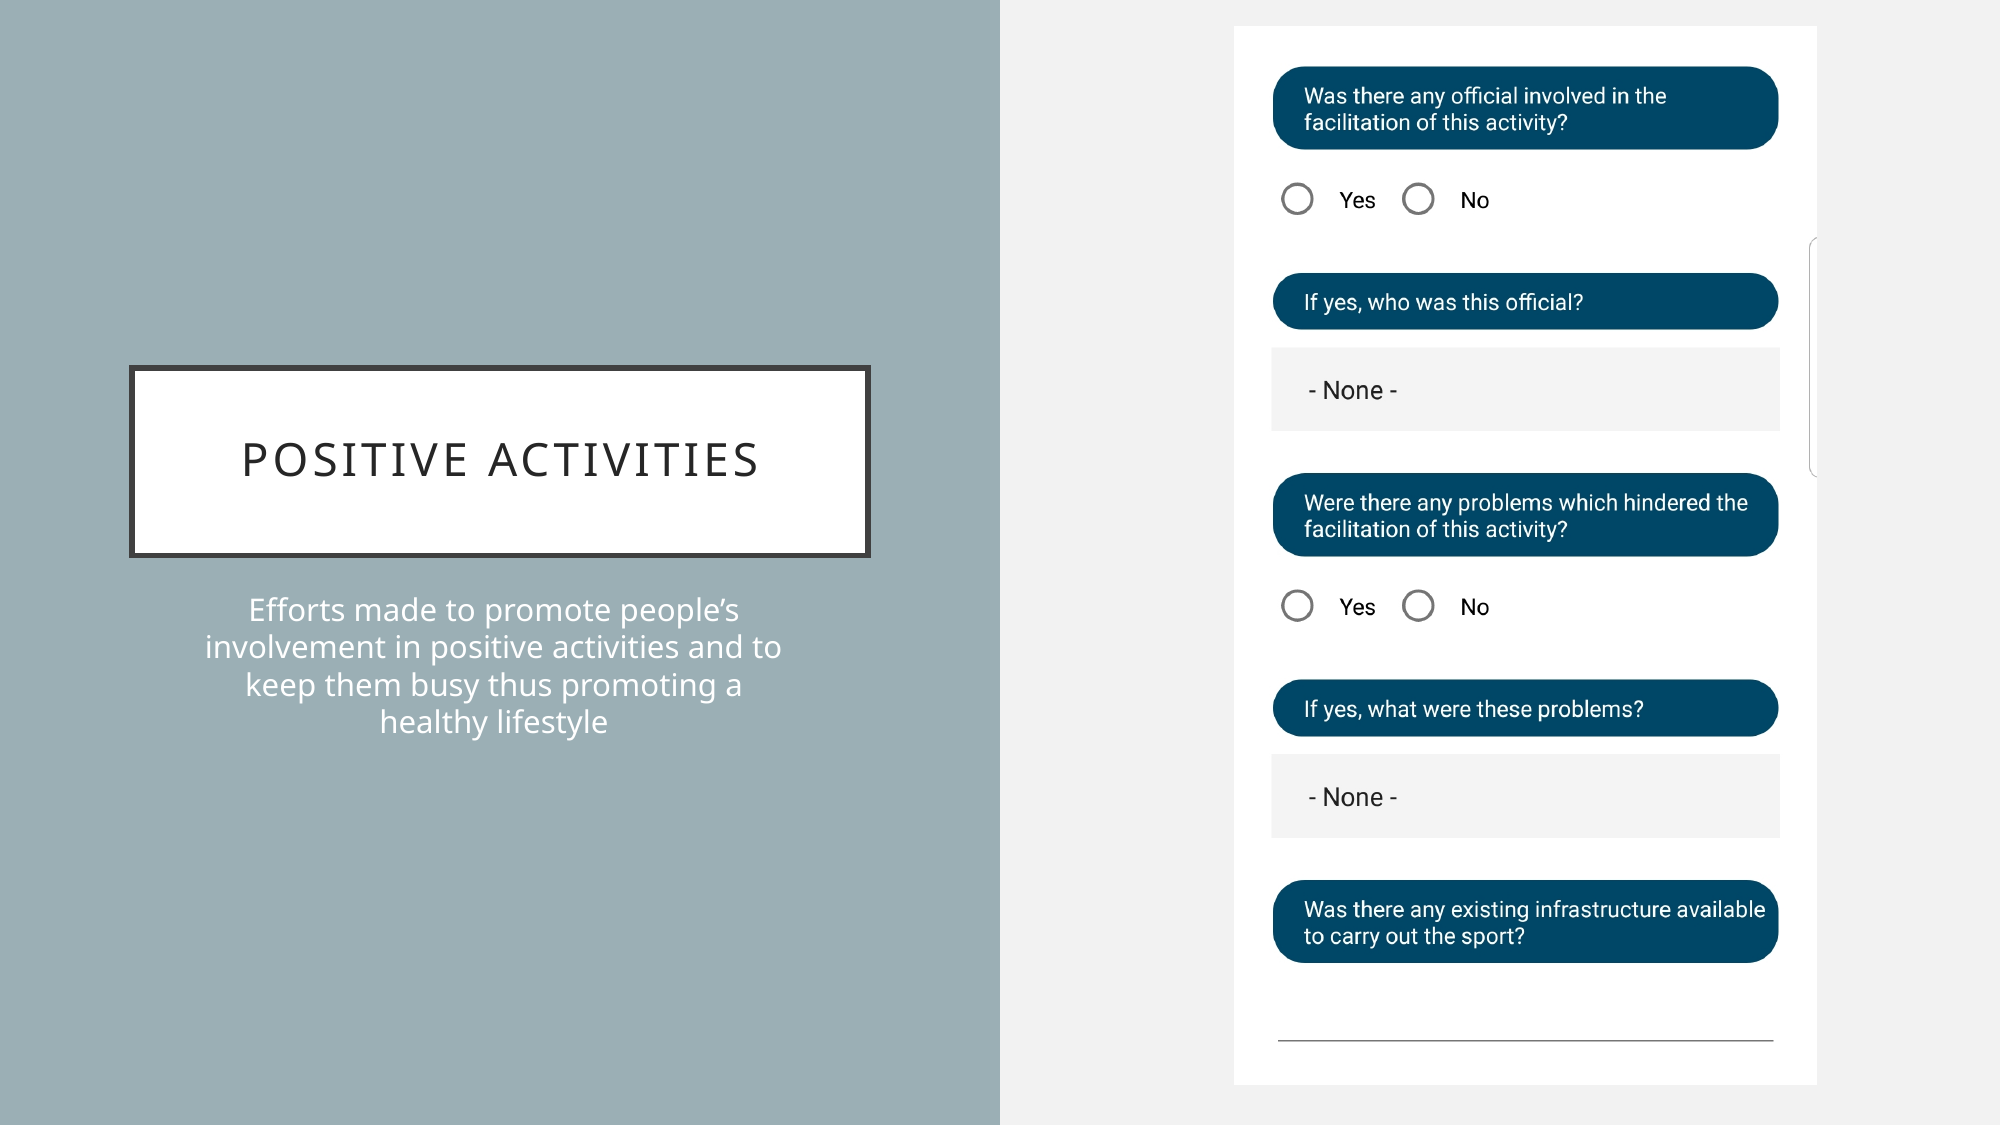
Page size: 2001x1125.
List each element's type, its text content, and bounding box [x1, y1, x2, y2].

picture [1233, 26, 1817, 1085]
list Efforts made to promote people’s involvement in positive activities and to keep them busy thus promoting a healthy lifestyle [183, 582, 806, 943]
title Positive activities [129, 365, 871, 558]
